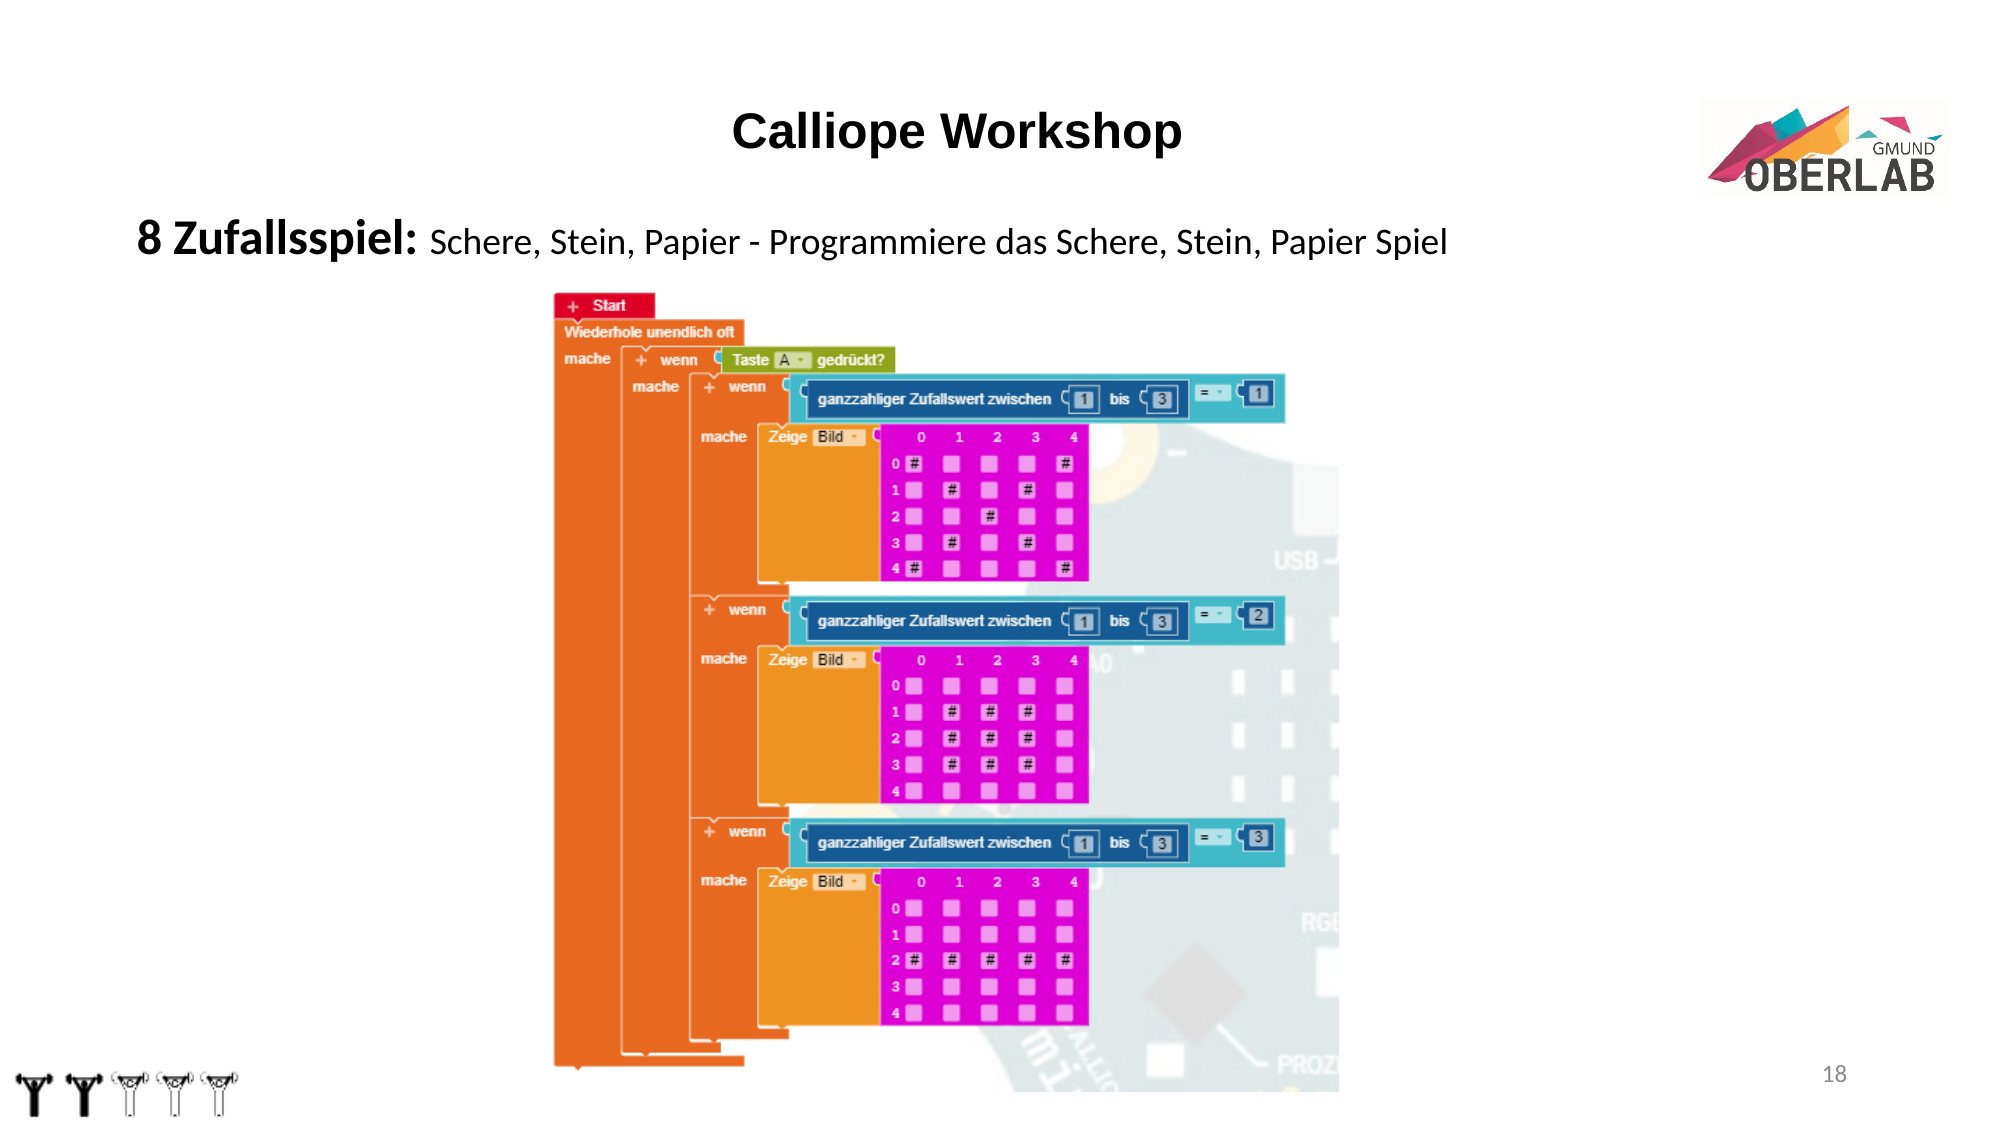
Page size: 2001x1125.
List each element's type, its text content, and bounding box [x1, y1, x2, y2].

text_box 8 Zufallsspiel: Schere, Stein, Papier - Programmiere das Schere, Stein, Papier Spiel [122, 197, 1660, 272]
picture [1700, 98, 1950, 198]
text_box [9, 1065, 243, 1125]
slide_number 18 [1412, 1042, 1863, 1103]
picture [530, 272, 1339, 1092]
subtitle Calliope Workshop [214, 98, 1715, 231]
